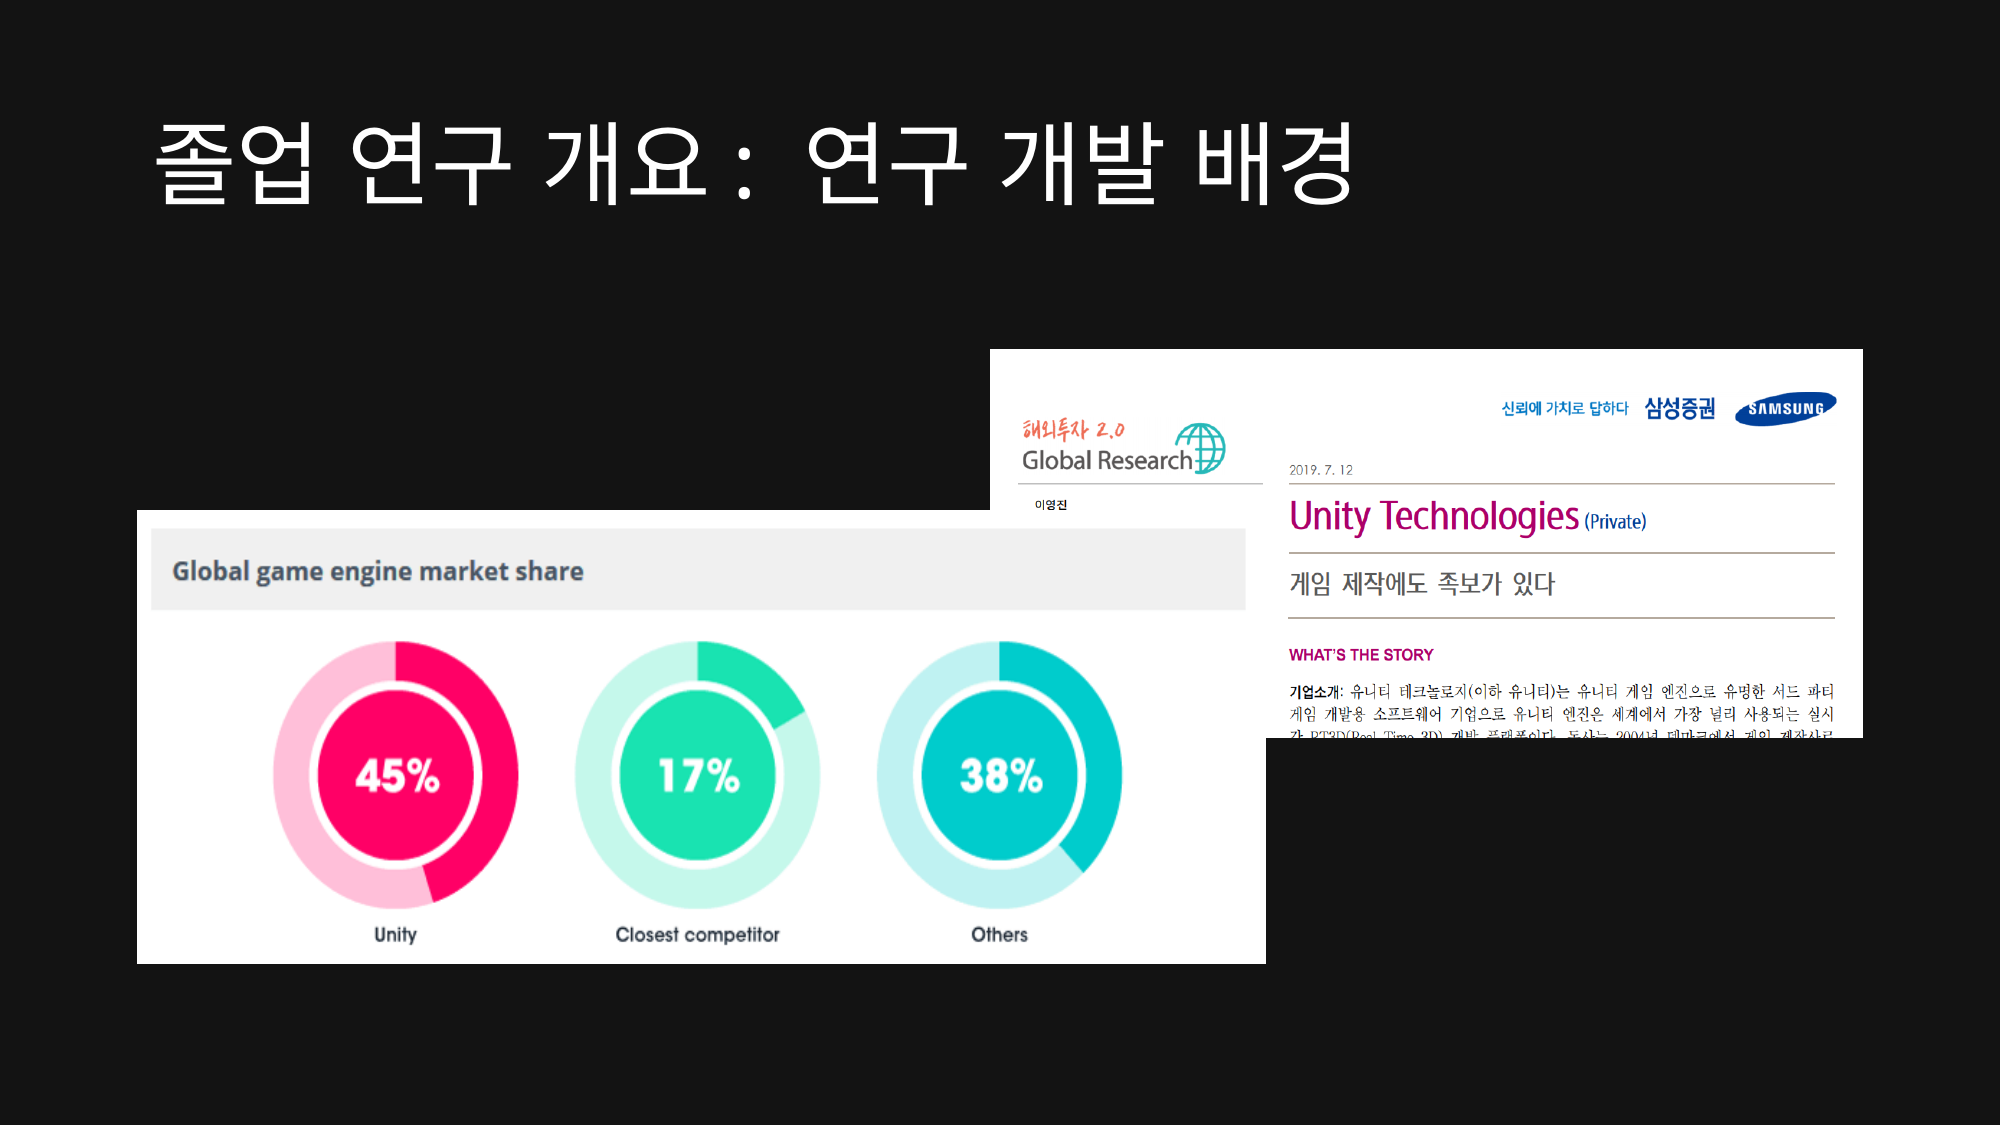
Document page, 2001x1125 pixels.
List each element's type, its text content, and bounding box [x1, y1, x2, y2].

title 졸업 연구 개요: 연구 개발 배경 [137, 59, 1863, 278]
picture [137, 349, 1863, 965]
